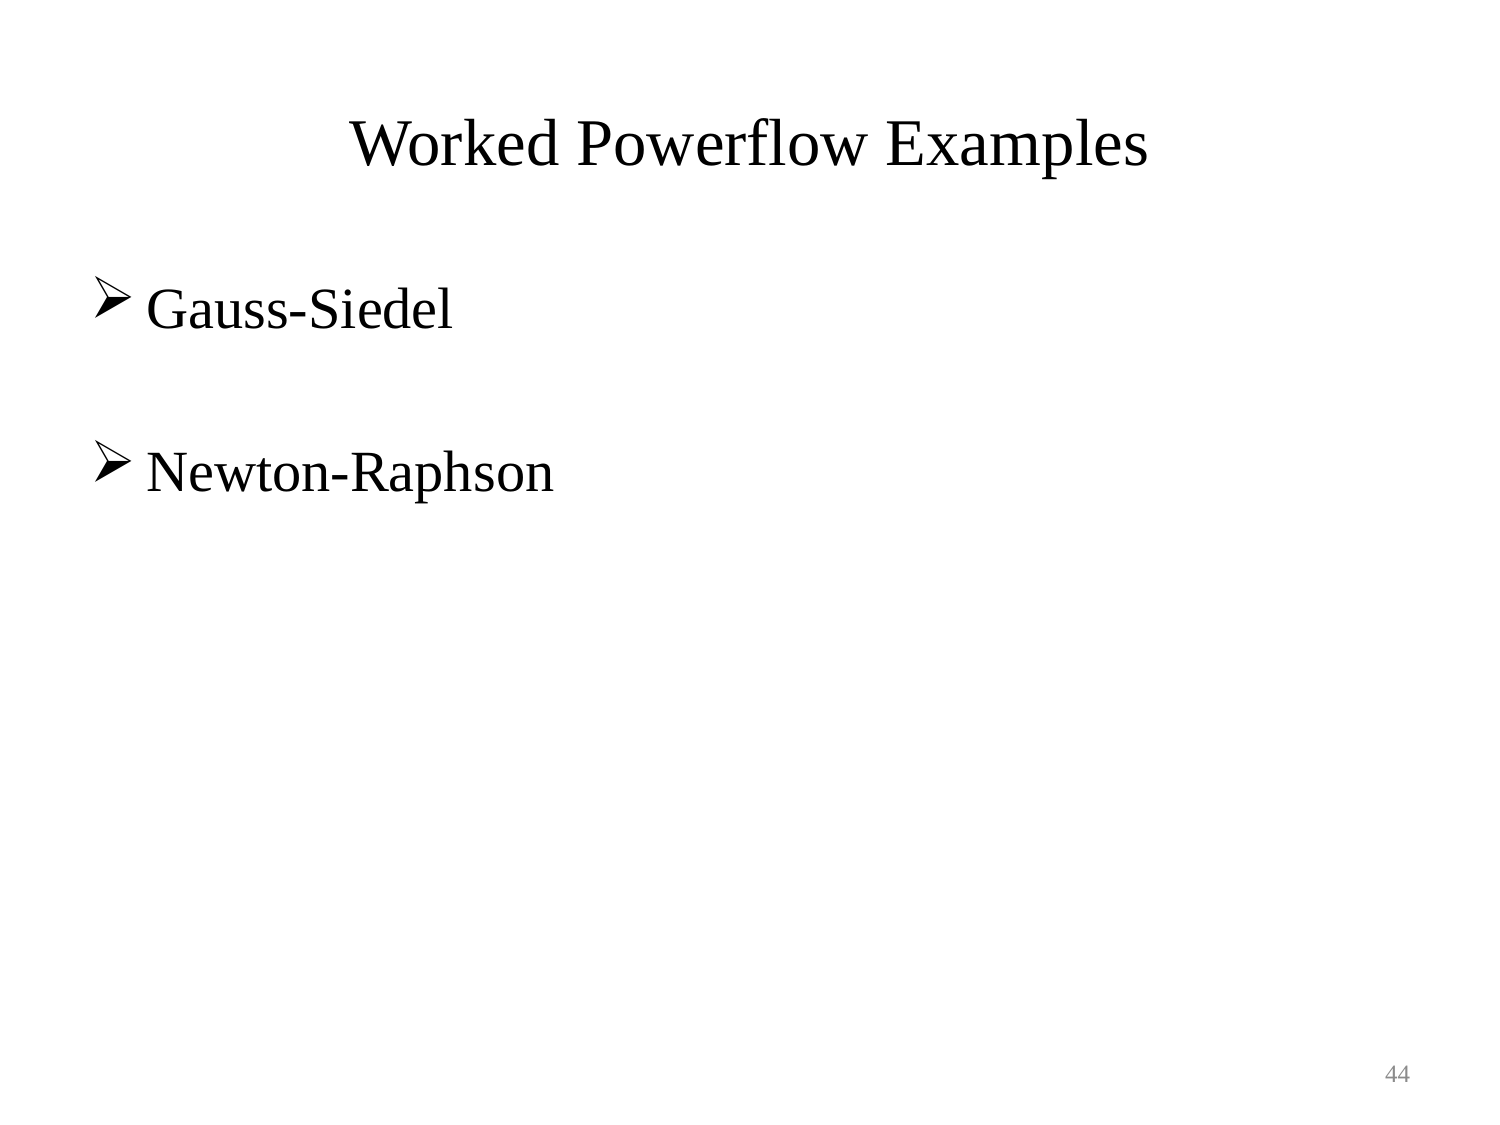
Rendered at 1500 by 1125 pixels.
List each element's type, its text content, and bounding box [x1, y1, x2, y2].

slide_number 44 [1074, 1042, 1425, 1103]
list Gauss-Siedel Newton-Raphson [75, 262, 1425, 1005]
title Worked Powerflow Examples [75, 45, 1425, 233]
